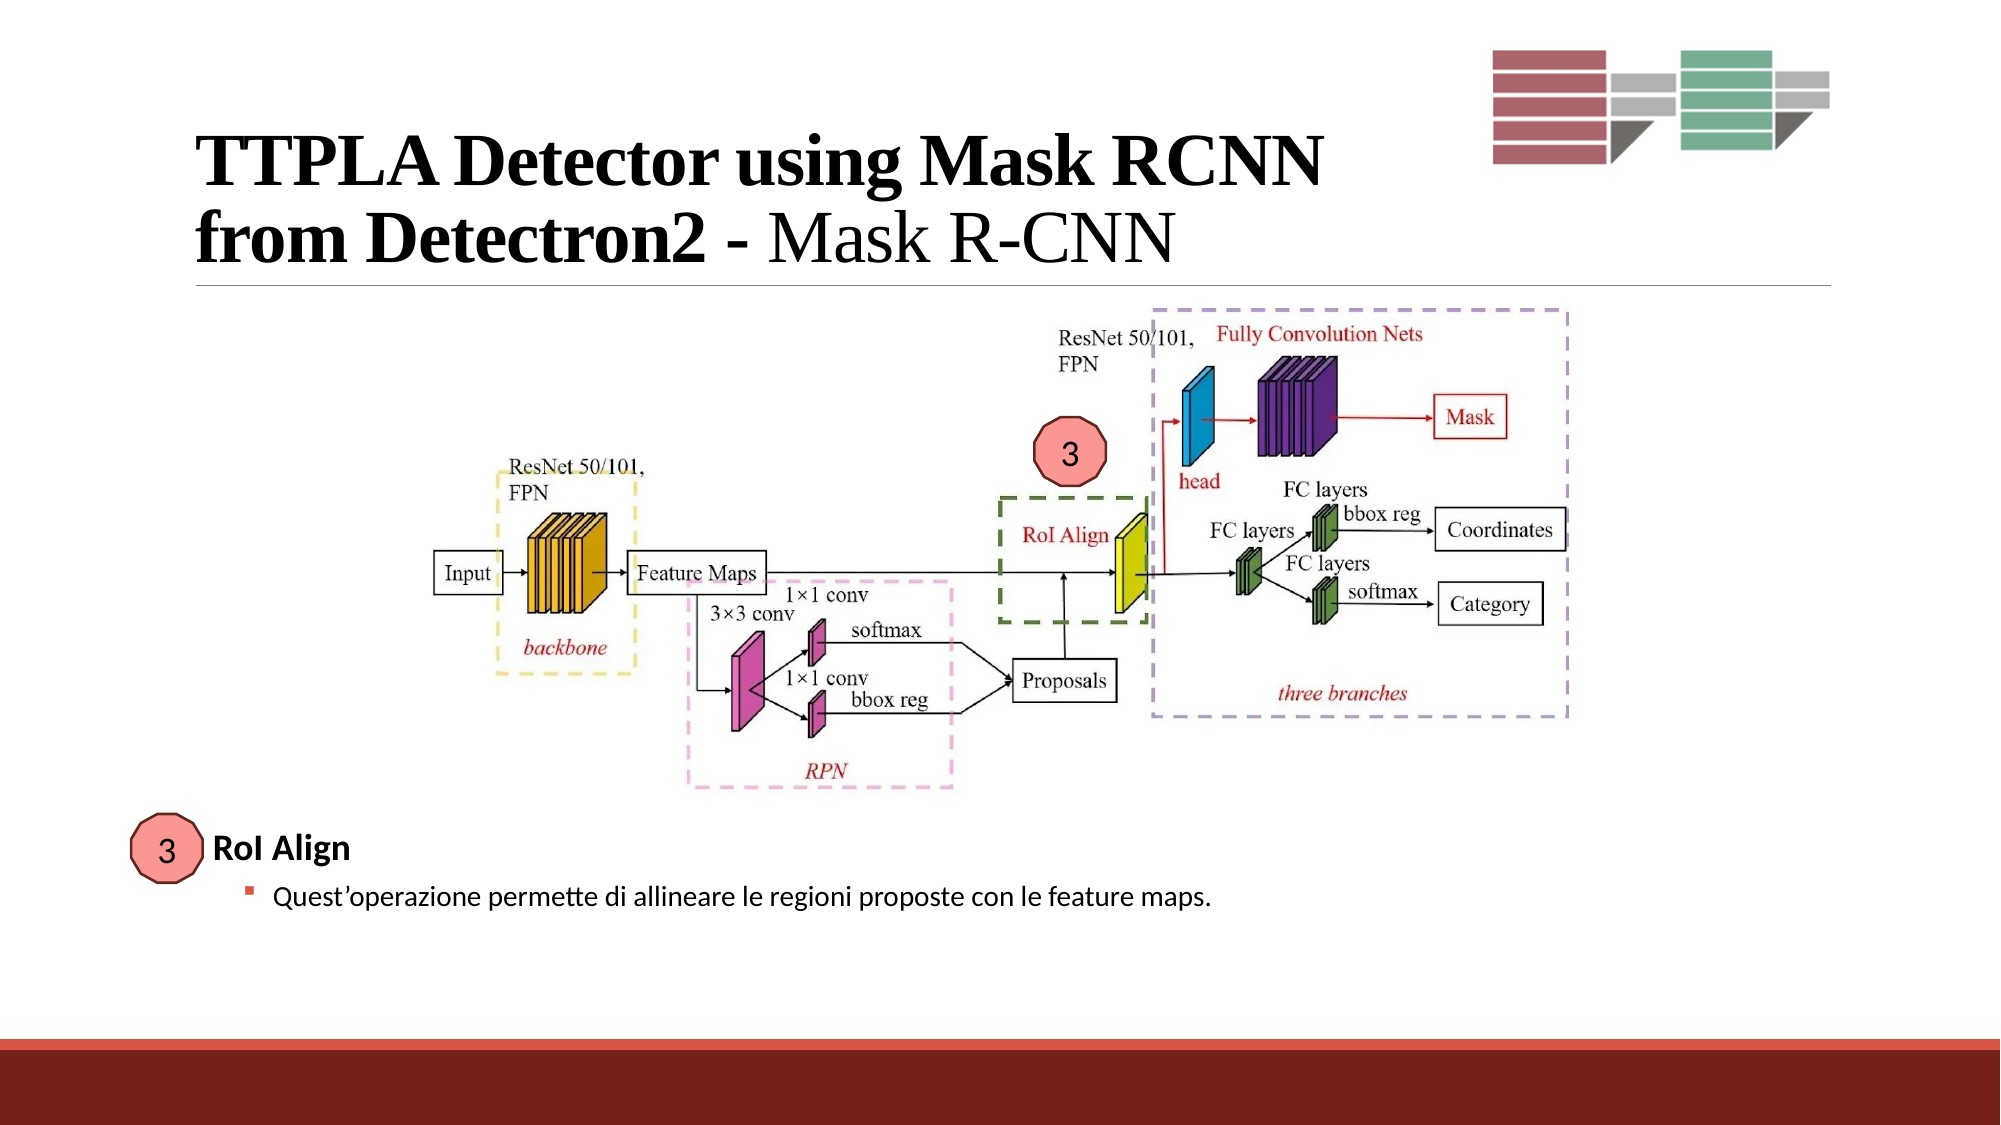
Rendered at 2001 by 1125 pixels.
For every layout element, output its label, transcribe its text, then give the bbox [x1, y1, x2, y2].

list RoI Align Quest’operazione permette di allineare le regioni proposte con le feature maps. [180, 820, 1830, 1027]
picture [430, 308, 1570, 797]
title TTPLA Detector using Mask RCNN from Detectron2 - Mask R-CNN [180, 47, 1491, 285]
text_box 3 [129, 812, 204, 885]
title Model testing – Intersection Over Union [1491, 47, 1830, 168]
